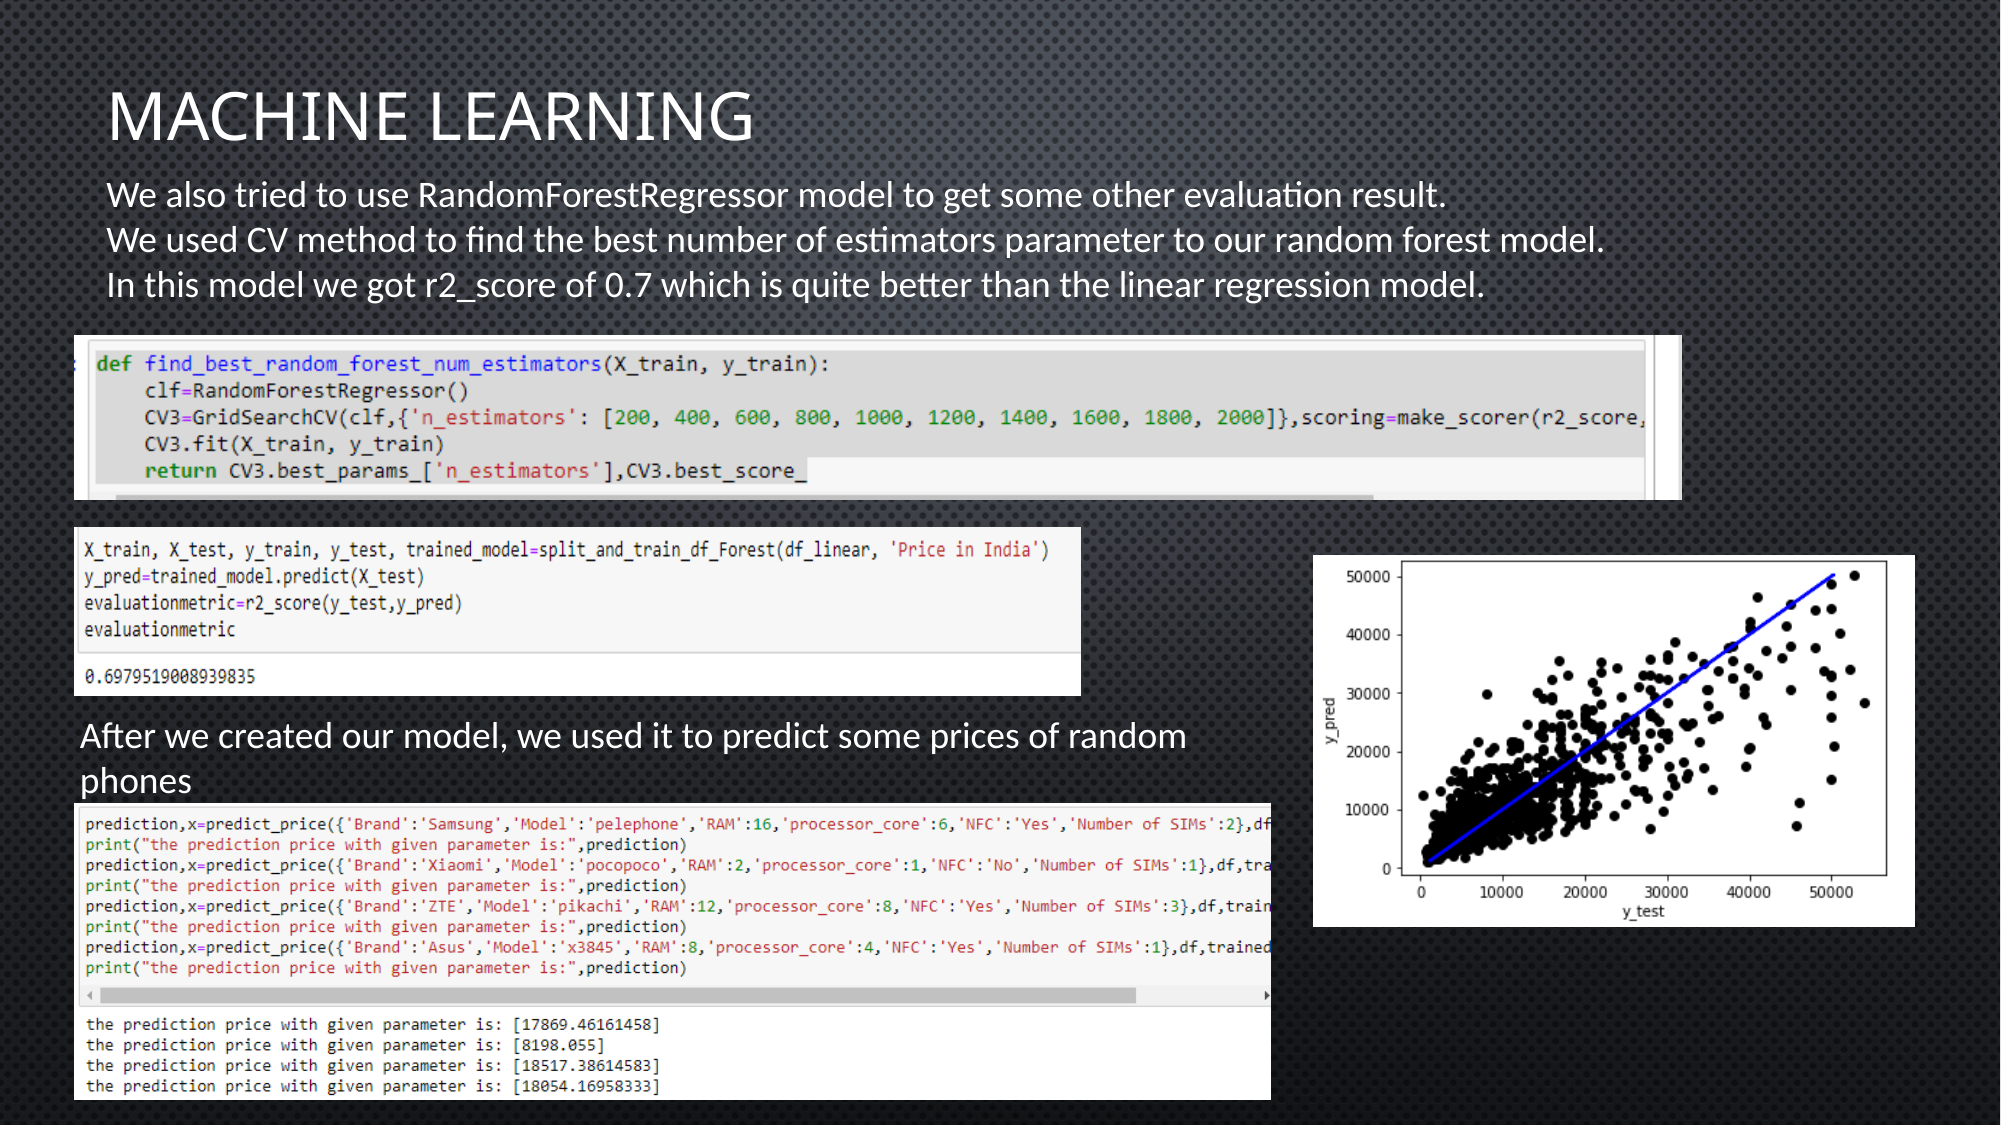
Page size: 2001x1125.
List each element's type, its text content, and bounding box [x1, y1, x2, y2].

text_box After we created our model, we used it to predict some prices of random phones [65, 703, 1313, 808]
picture [74, 803, 1271, 1100]
picture [74, 335, 1682, 500]
picture [1313, 555, 1915, 927]
text_box We also tried to use RandomForestRegressor model to get some other evaluation result. We used CV method to find the best number of estimators parameter to our random forest model. In this model we got r2_score of 0.7 which is quite better than the linear regression model. [91, 162, 1909, 313]
picture [74, 526, 1081, 697]
title Machine learning [91, 4, 1817, 162]
